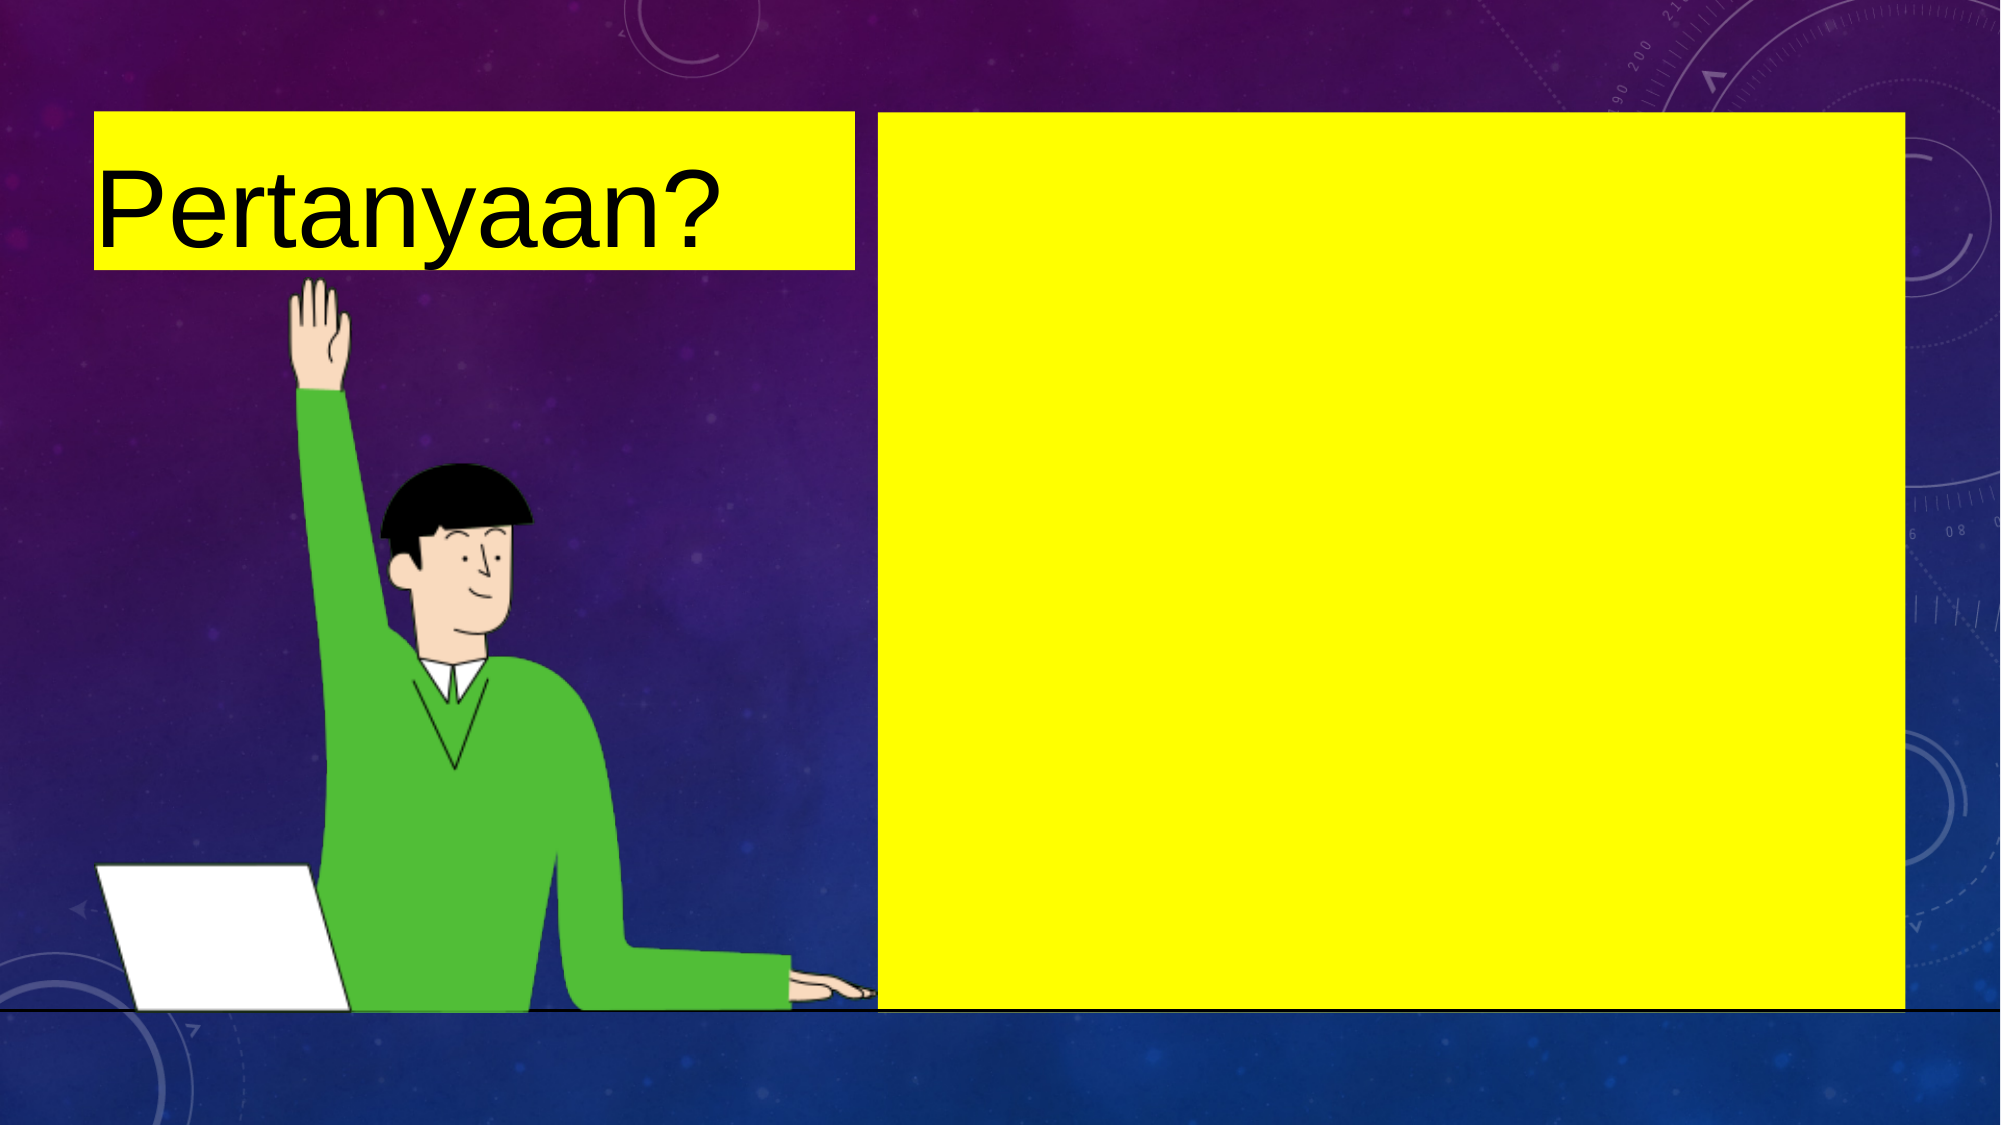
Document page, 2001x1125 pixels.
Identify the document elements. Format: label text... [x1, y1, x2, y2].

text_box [877, 112, 1906, 1009]
text_box Pertanyaan? [94, 111, 855, 271]
picture [0, 0, 2001, 1125]
